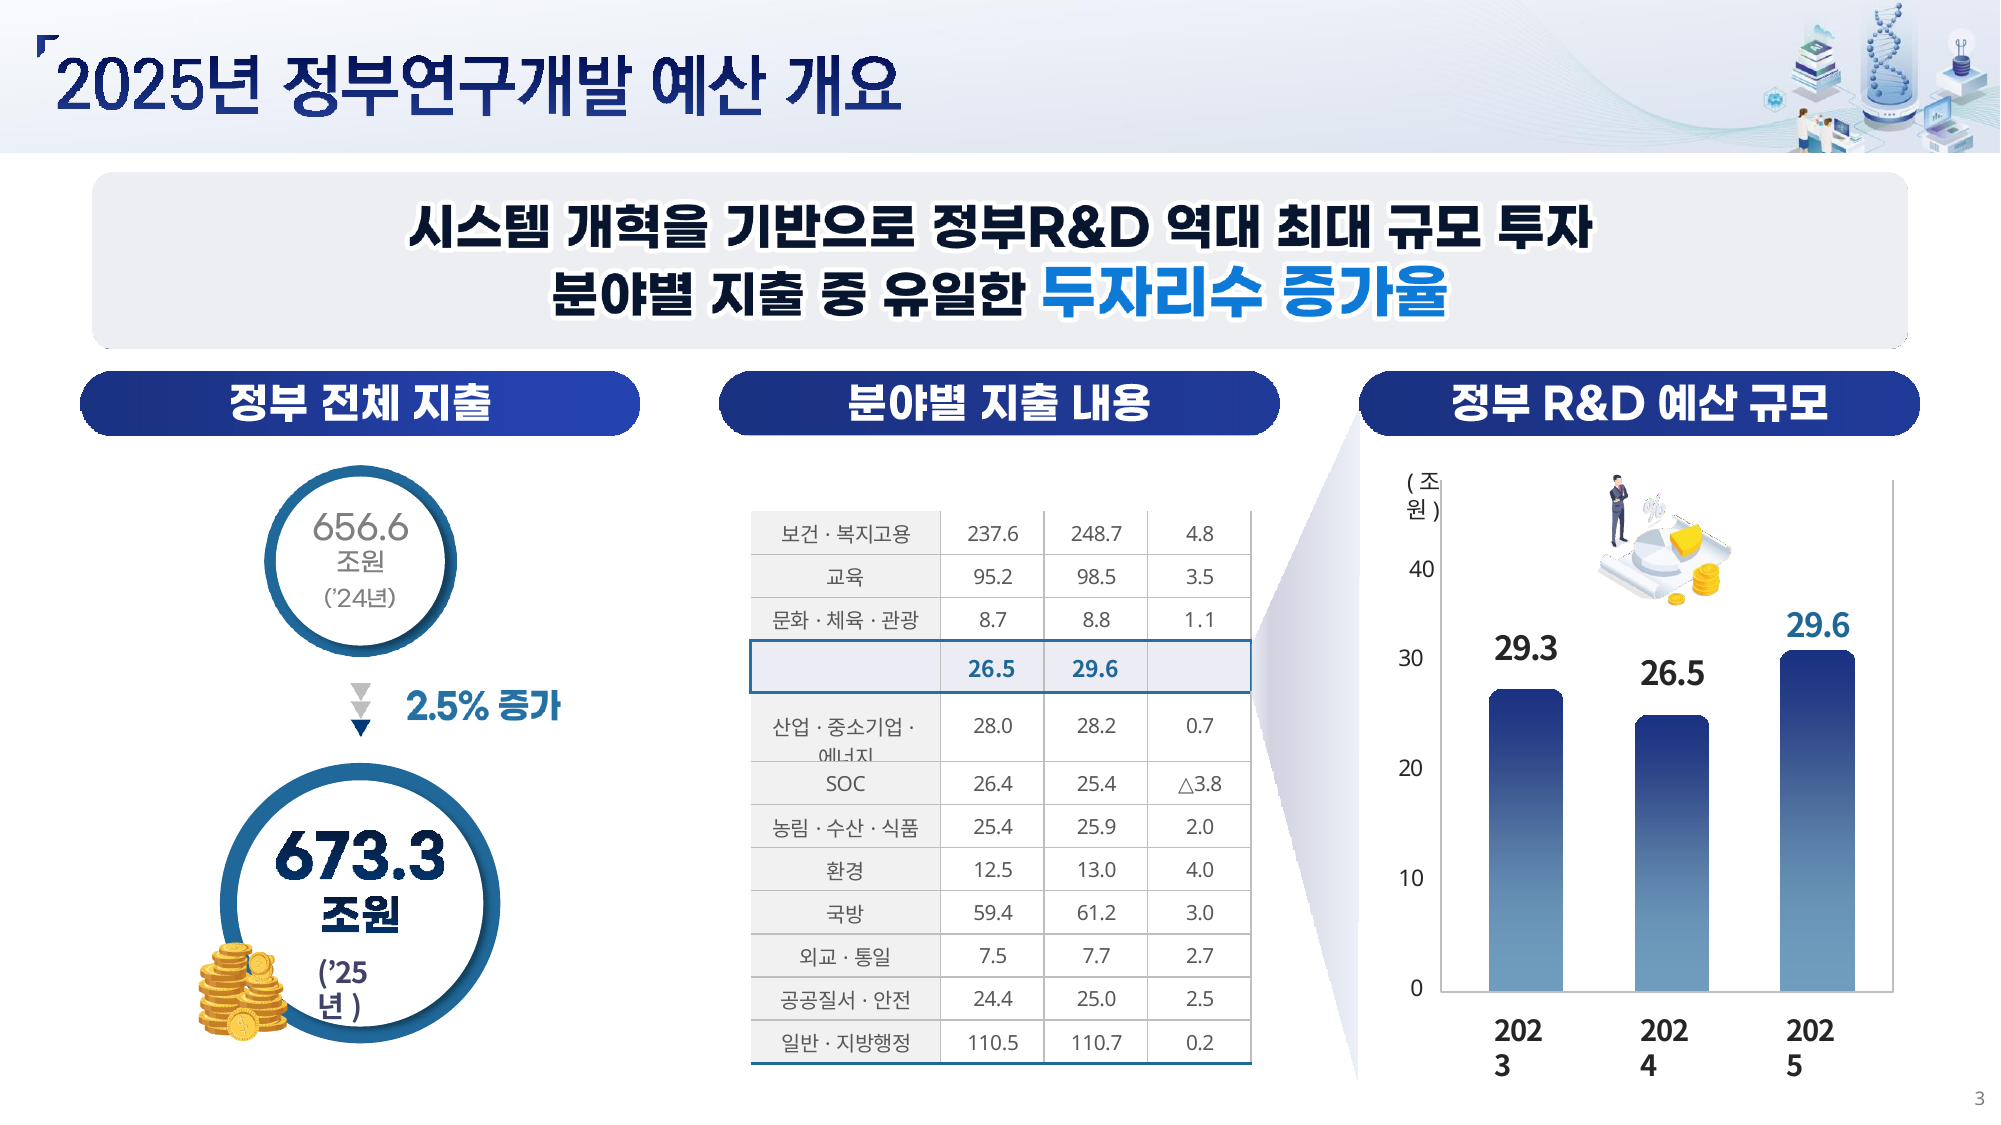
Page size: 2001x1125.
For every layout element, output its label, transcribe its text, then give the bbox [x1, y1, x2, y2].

picture [1592, 471, 1737, 613]
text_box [1439, 478, 1895, 994]
slide_number 3 [1957, 1090, 1994, 1125]
text_box 2025 [1784, 1009, 1851, 1082]
picture [189, 935, 295, 1044]
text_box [219, 762, 501, 1044]
picture [403, 686, 565, 724]
text_box 2023 [1492, 1009, 1560, 1082]
text_box 0 [1408, 971, 1426, 1002]
text_box 2024 [1638, 1009, 1706, 1082]
text_box (조원) 40 [1373, 465, 1441, 583]
text_box [1365, 442, 1920, 1085]
text_box 20 [1396, 751, 1425, 781]
text_box [80, 443, 640, 1085]
picture [719, 371, 1920, 1085]
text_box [79, 371, 641, 436]
picture [349, 683, 371, 737]
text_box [91, 172, 1908, 349]
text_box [263, 464, 458, 659]
text_box 10 [1396, 861, 1425, 891]
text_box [0, 0, 2000, 154]
text_box 30 [1396, 640, 1425, 671]
